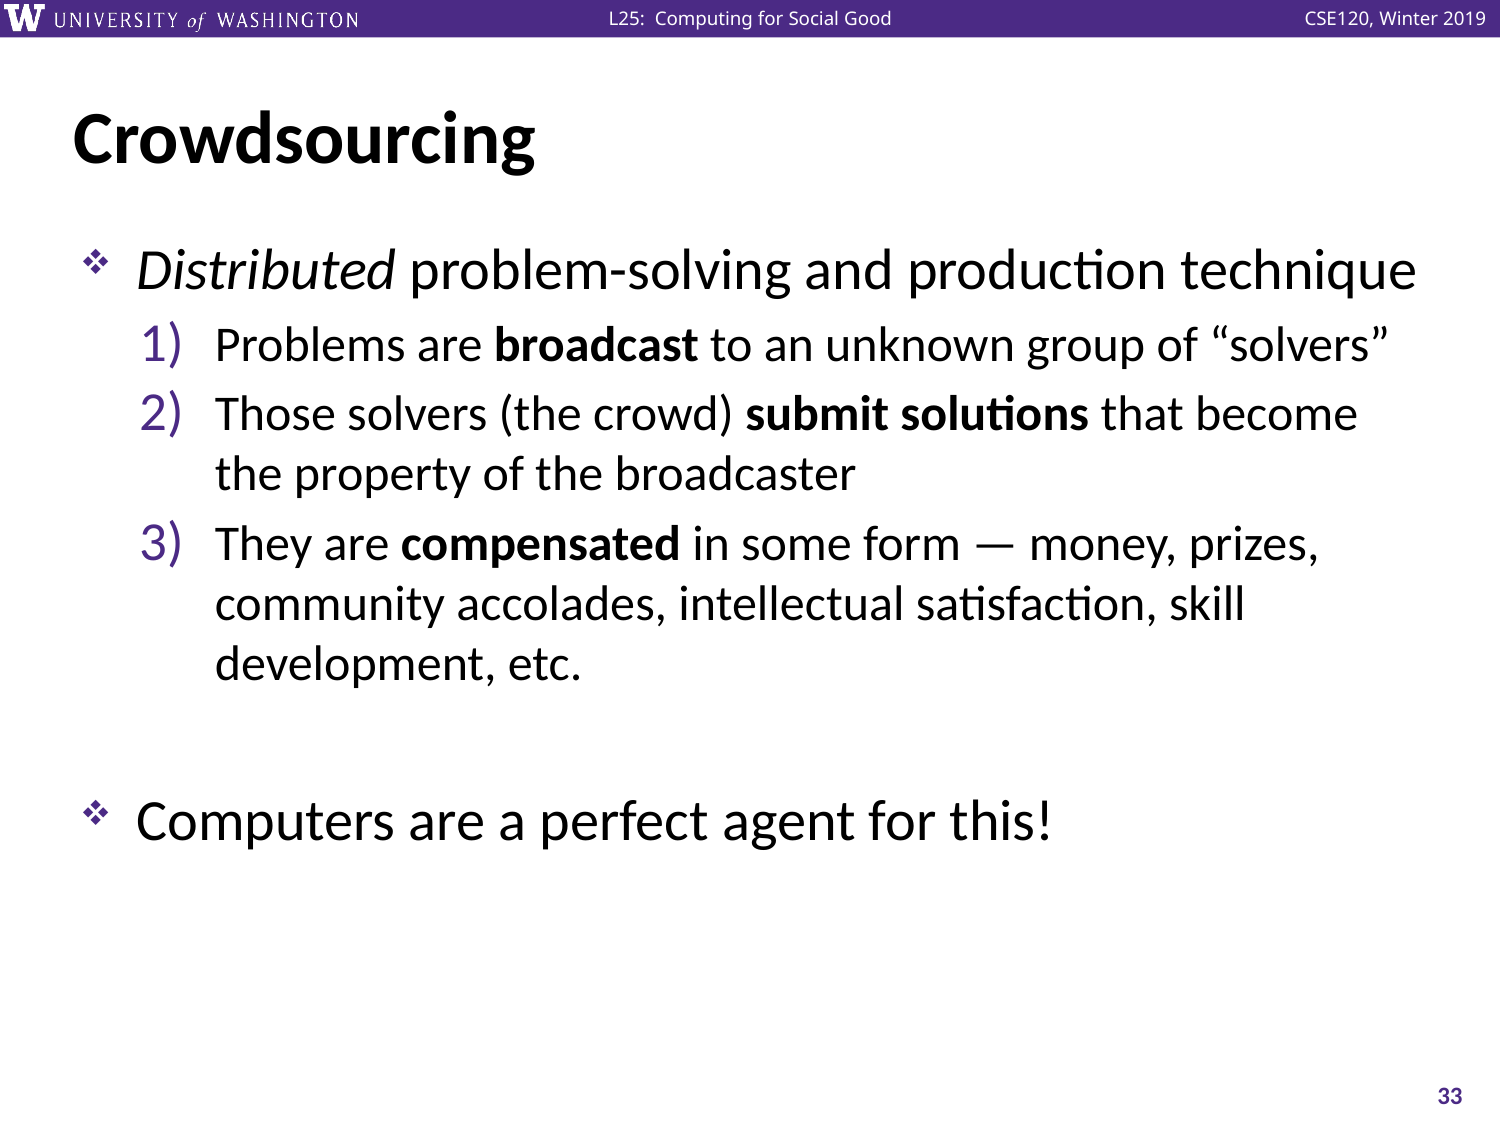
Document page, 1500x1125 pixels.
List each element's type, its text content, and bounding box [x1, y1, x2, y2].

title Crowdsourcing [58, 71, 1438, 197]
list Distributed problem-solving and production technique Problems are broadcast to an unknown group of “solvers” Those solvers (the crowd) submit solutions that become the property of the broadcaster They are compensated in some form — money, prizes, community accolades, intellectual satisfaction, skill development, etc. Computers are a perfect agent for this! [64, 223, 1438, 1040]
slide_number 33 [1400, 1065, 1500, 1125]
picture [4, 4, 358, 32]
